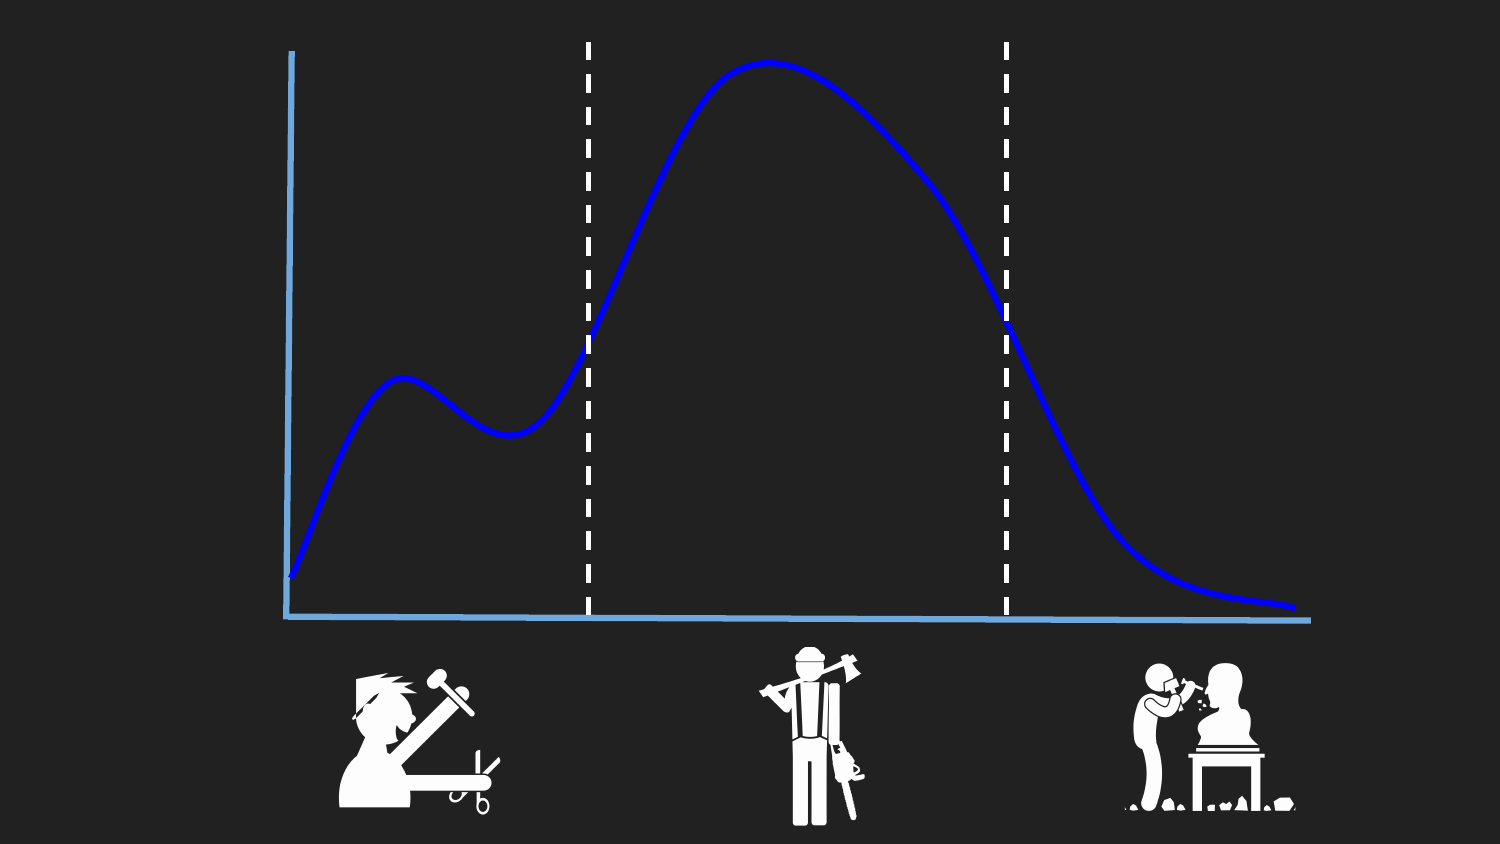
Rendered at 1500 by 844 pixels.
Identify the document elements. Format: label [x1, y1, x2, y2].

picture [1124, 642, 1296, 831]
text_box [591, 50, 1004, 621]
picture [334, 642, 506, 831]
text_box [286, 50, 586, 621]
text_box [1008, 50, 1312, 621]
picture [733, 647, 897, 827]
